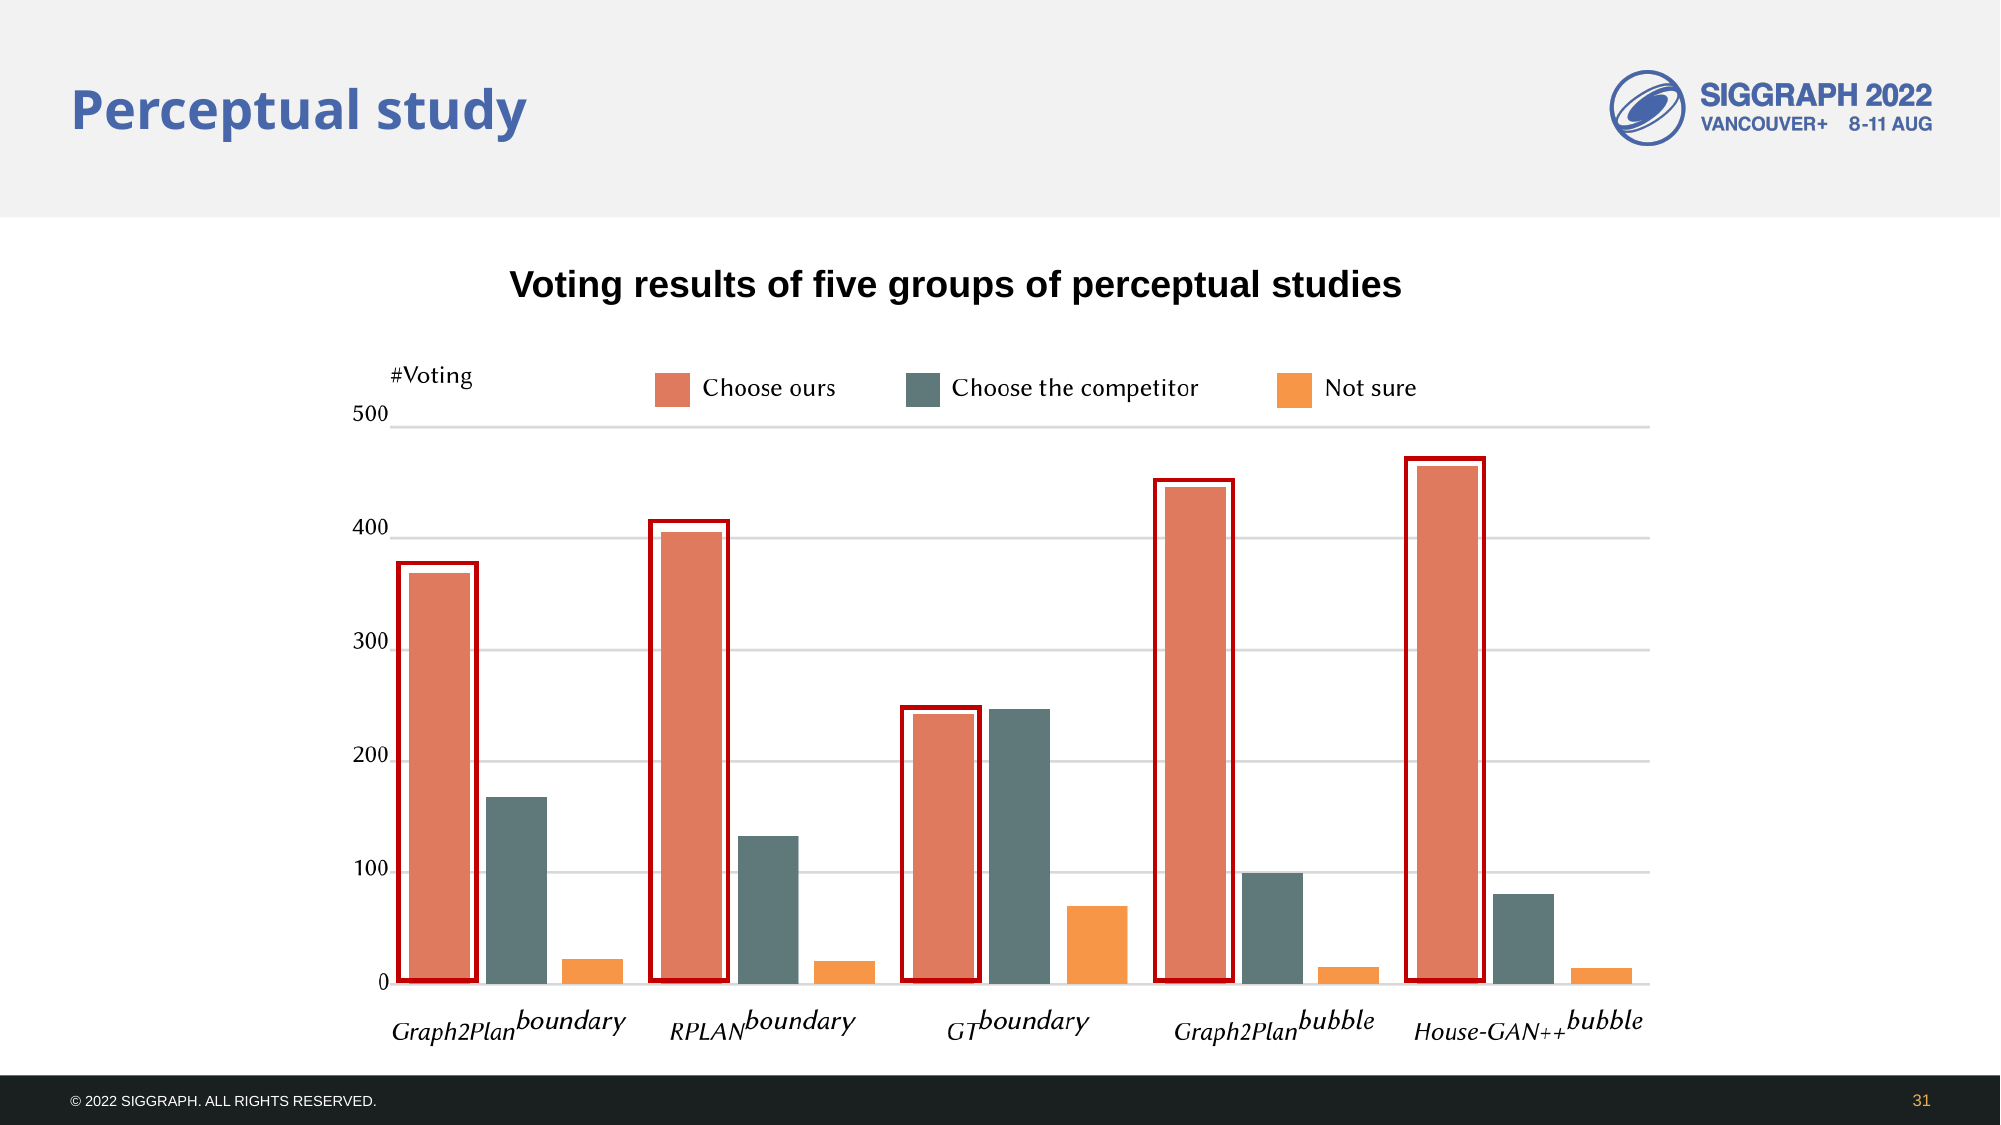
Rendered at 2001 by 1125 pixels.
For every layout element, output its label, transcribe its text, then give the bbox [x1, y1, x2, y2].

text_box Voting results of five groups of perceptual studies [509, 252, 1491, 313]
footer © 2022 SIGGRAPH. All Rights Reserved. [70, 1075, 510, 1125]
picture [1609, 70, 1932, 146]
title Perceptual study [70, 0, 1481, 216]
picture [321, 349, 1665, 1054]
slide_number 31 [1820, 1075, 1932, 1125]
